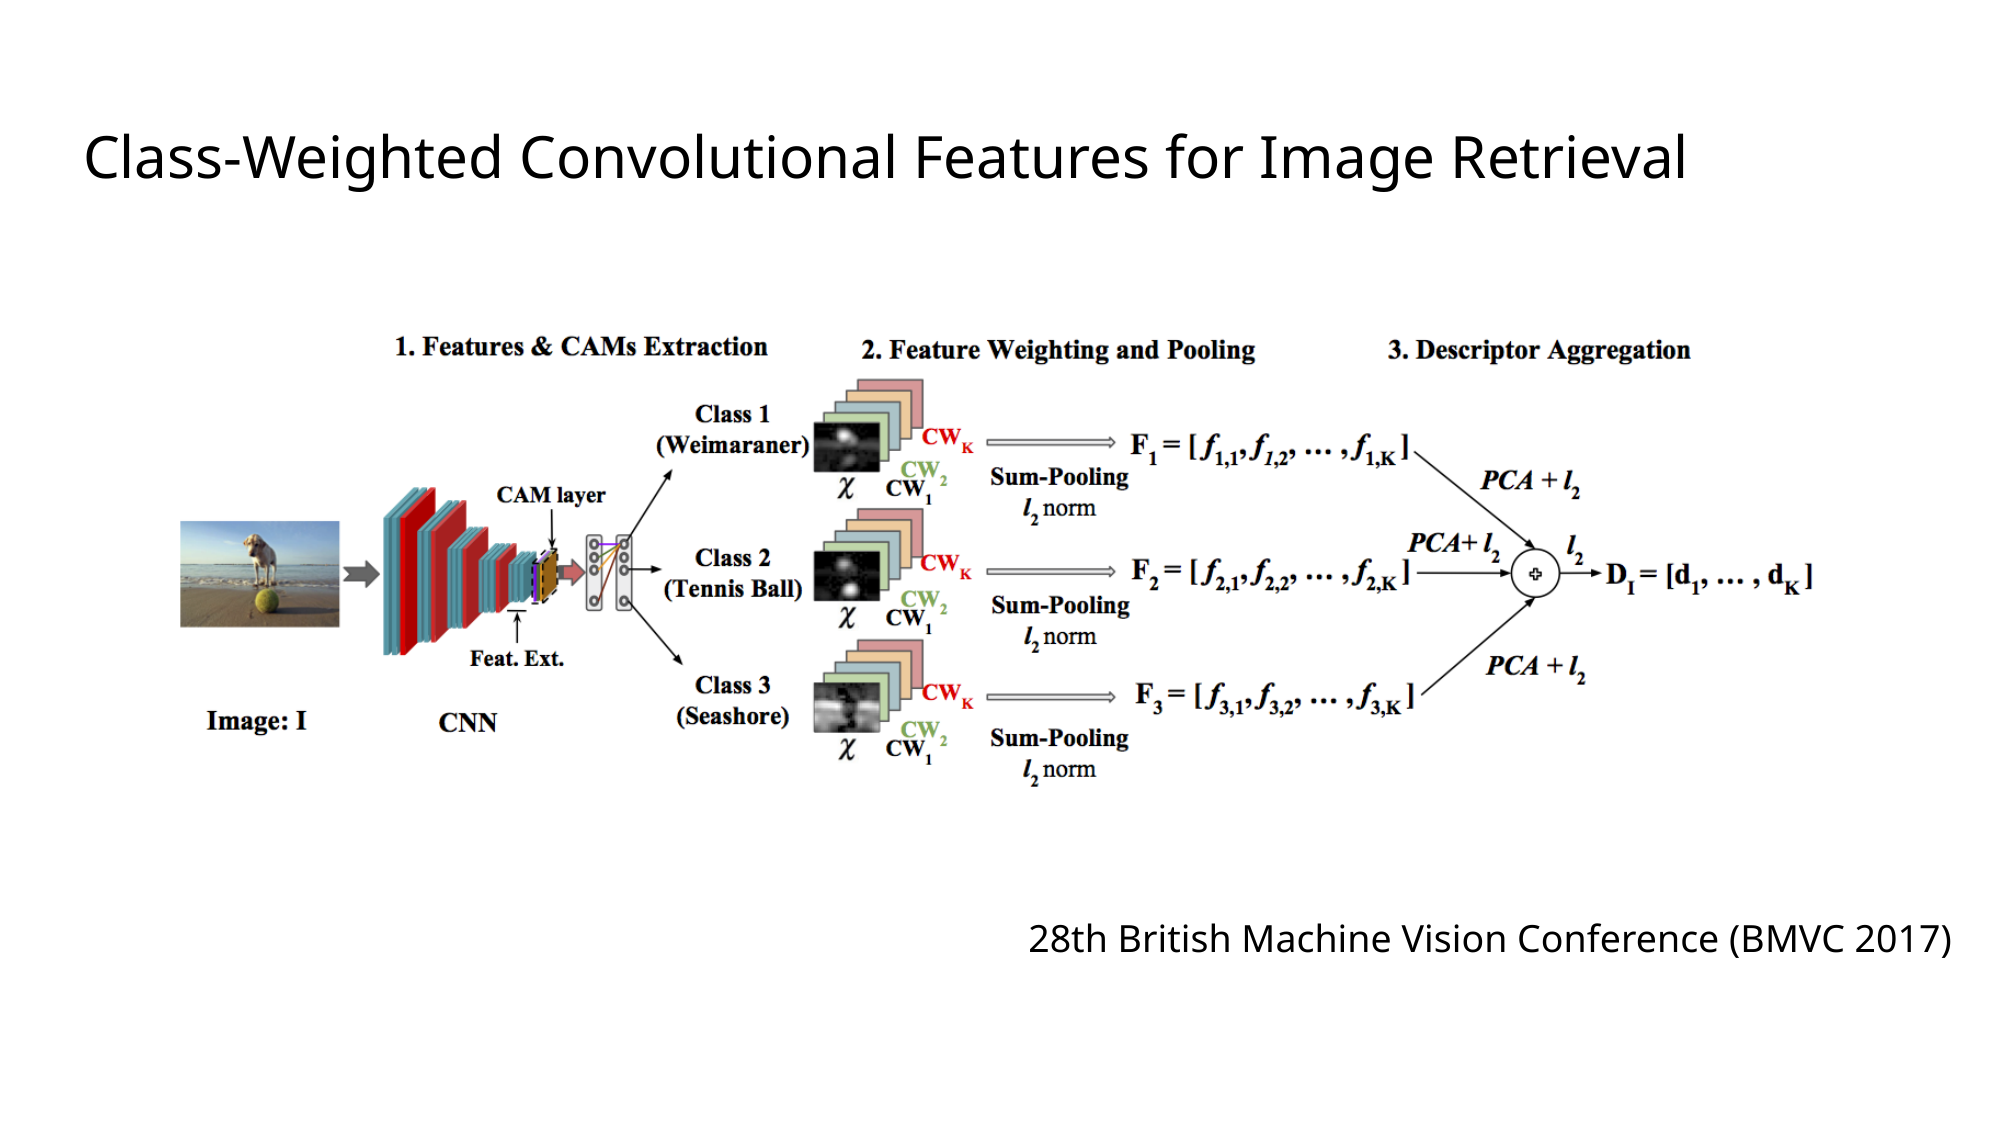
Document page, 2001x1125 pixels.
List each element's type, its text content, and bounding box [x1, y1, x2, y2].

picture [176, 328, 1818, 801]
title Class-Weighted Convolutional Features for Image Retrieval [68, 51, 1793, 269]
text_box 28th British Machine Vision Conference (BMVC 2017) [1013, 907, 1968, 967]
